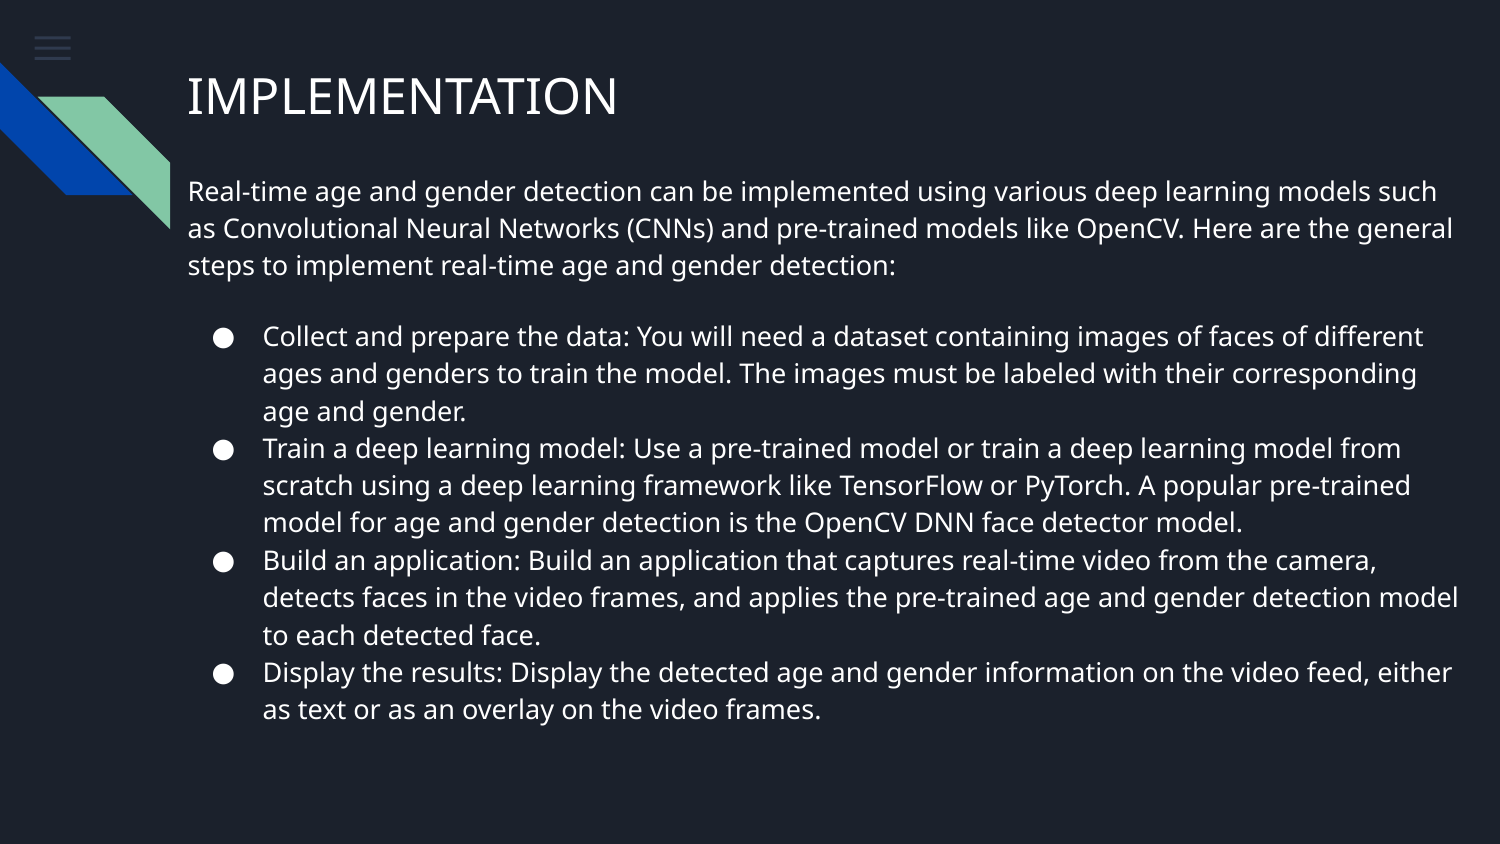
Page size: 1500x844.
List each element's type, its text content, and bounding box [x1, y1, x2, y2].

list Real-time age and gender detection can be implemented using various deep learning models such as Convolutional Neural Networks (CNNs) and pre-trained models like OpenCV. Here are the general steps to implement real-time age and gender detection: Collect and prepare the data: You will need a dataset containing images of faces of different ages and genders to train the model. The images must be labeled with their corresponding age and gender. Train a deep learning model: Use a pre-trained model or train a deep learning model from scratch using a deep learning framework like TensorFlow or PyTorch. A popular pre-trained model for age and gender detection is the OpenCV DNN face detector model. Build an application: Build an application that captures real-time video from the camera, detects faces in the video frames, and applies the pre-trained age and gender detection model to each detected face. Display the results: Display the detected age and gender information on the video feed, either as text or as an overlay on the video frames. [172, 154, 1485, 813]
title IMPLEMENTATION [172, 49, 1328, 154]
